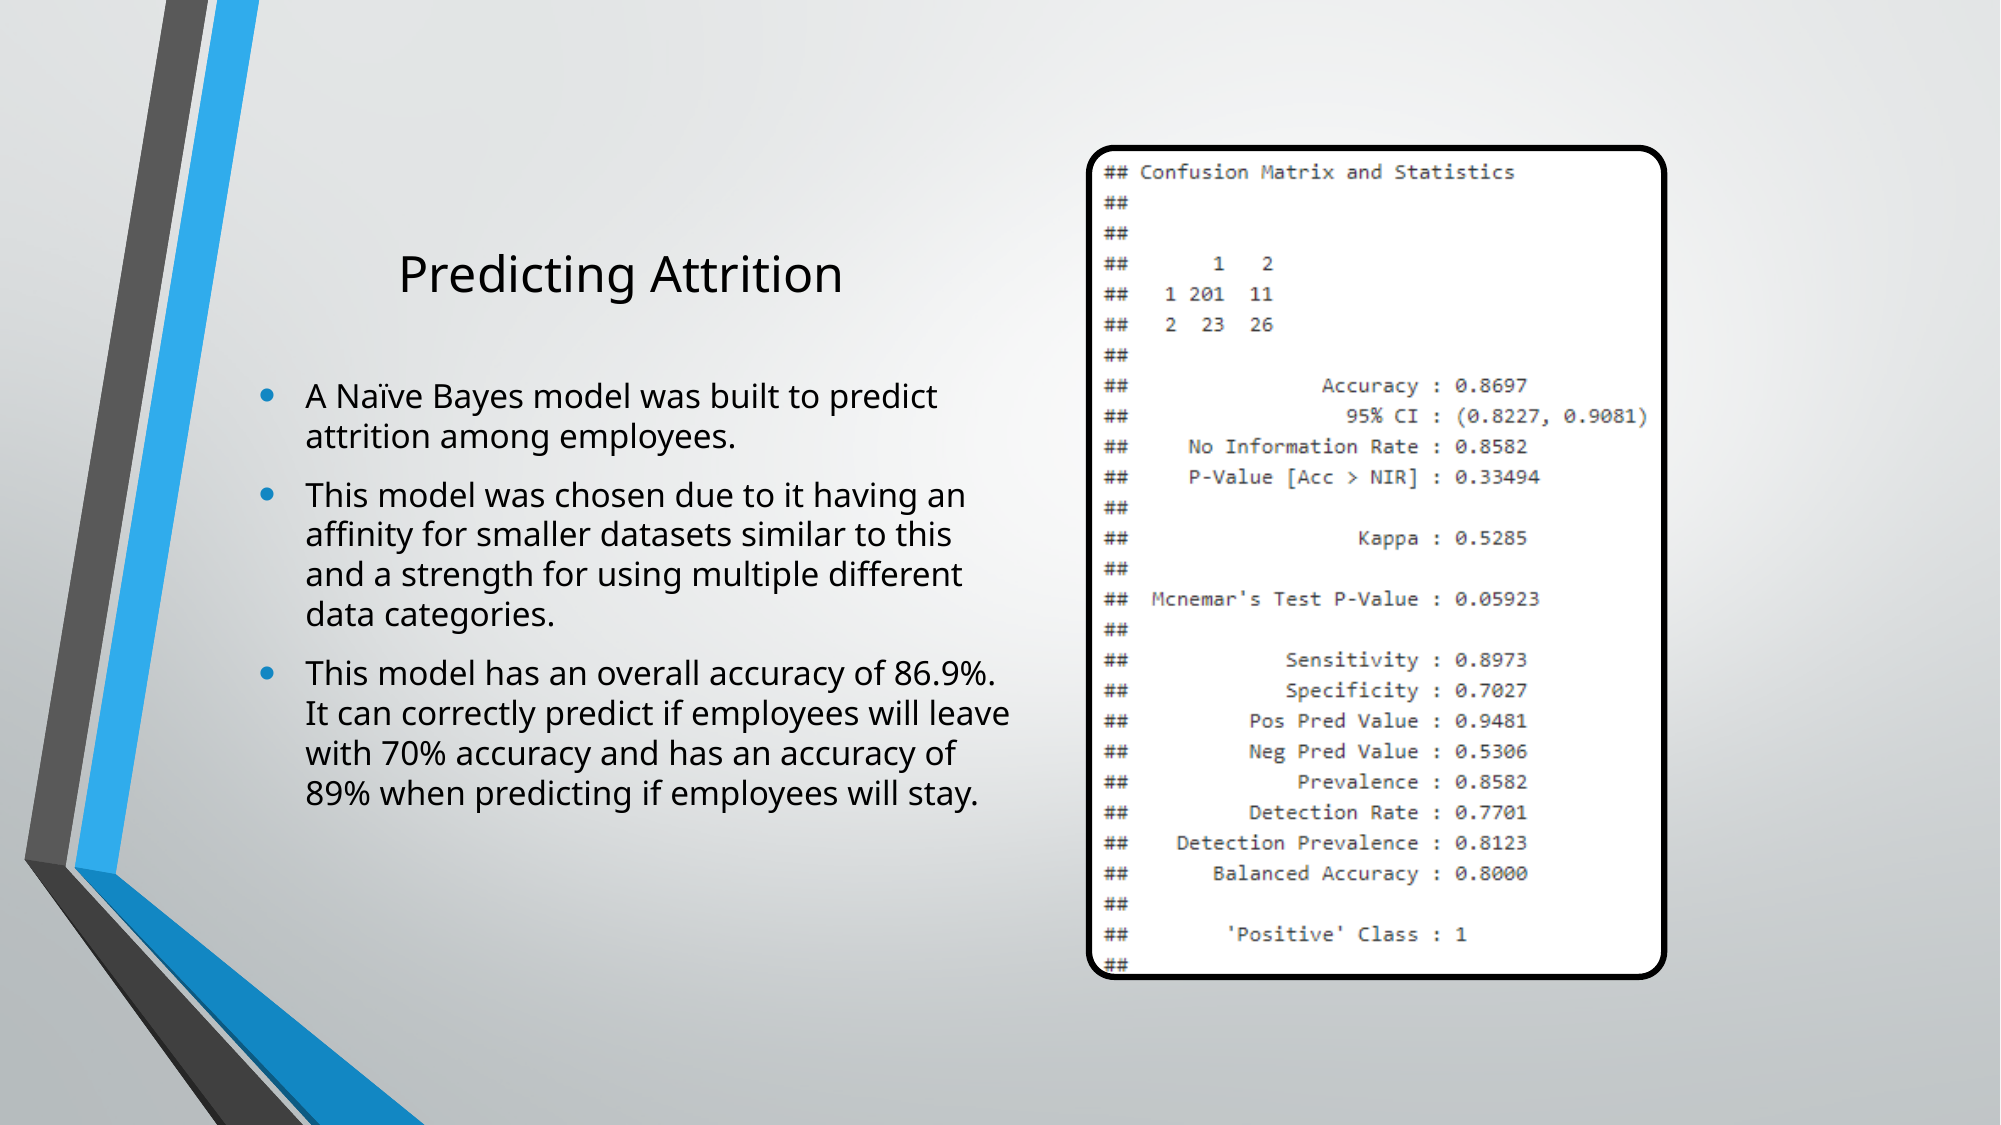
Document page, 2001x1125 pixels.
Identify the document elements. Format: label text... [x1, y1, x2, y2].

text_box Predicting Attrition [425, 177, 1000, 367]
list A Naïve Bayes model was built to predict attrition among employees. This model was chosen due to it having an affinity for smaller datasets similar to this and a strength for using multiple different data categories. This model has an overall accuracy of 86.9%. It can correctly predict if employees will leave with 70% accuracy and has an accuracy of 89% when predicting if employees will stay. [425, 367, 1028, 950]
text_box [24, 0, 425, 1125]
picture [1088, 147, 1665, 978]
